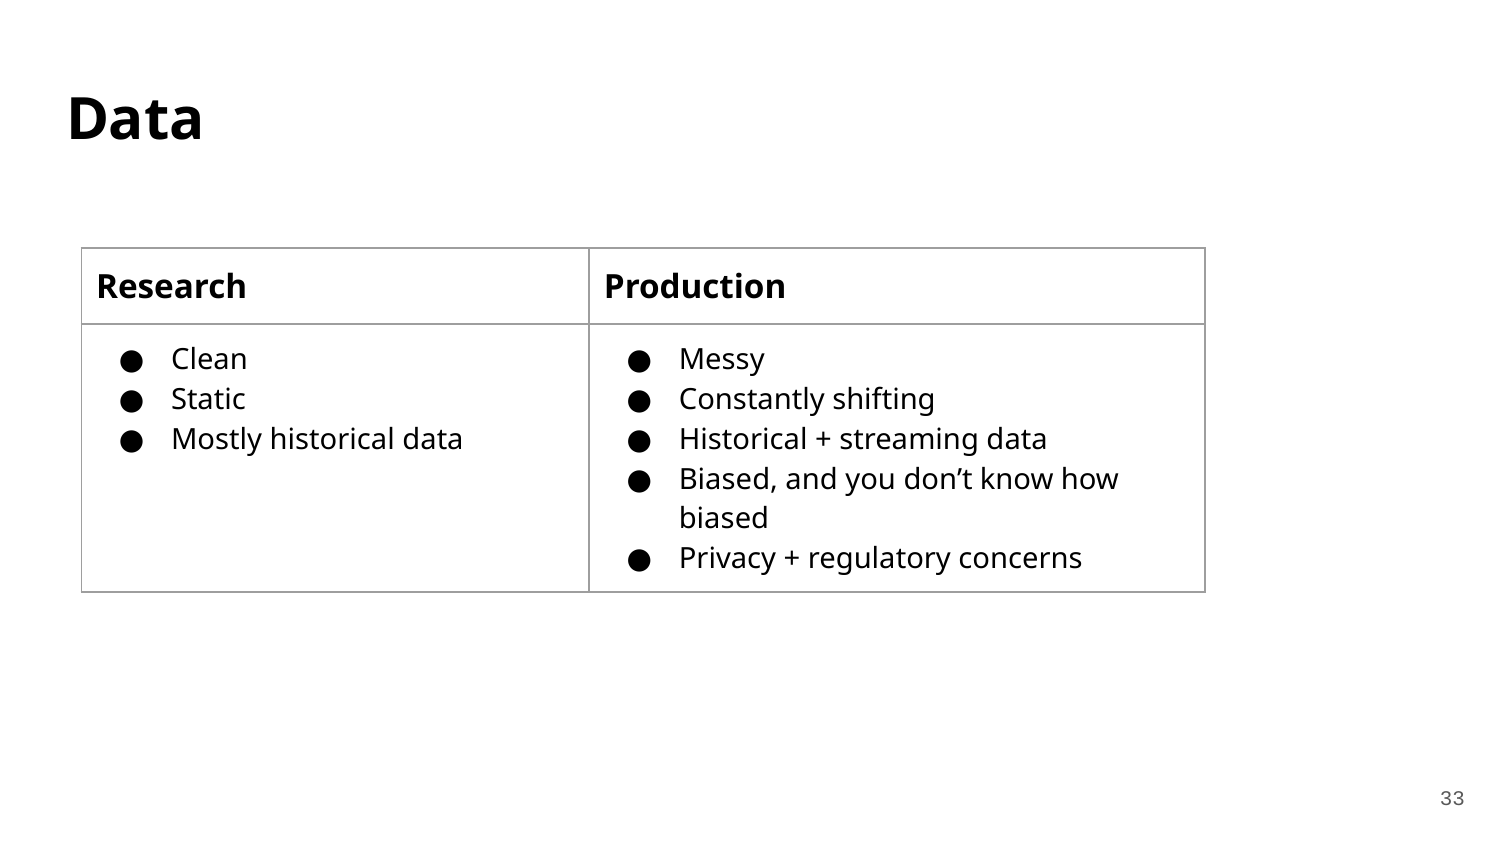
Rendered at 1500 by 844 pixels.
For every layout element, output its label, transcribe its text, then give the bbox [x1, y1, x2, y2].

table_cell Clean Static Mostly historical data [82, 325, 588, 591]
table_header Production [590, 249, 1204, 323]
table_cell Messy Constantly shifting Historical + streaming data Biased, and you don’t know how biased Privacy + regulatory concerns [590, 325, 1204, 591]
title Data [51, 66, 1449, 161]
slide_number ‹#› [1389, 764, 1480, 830]
table_header Research [82, 249, 588, 323]
